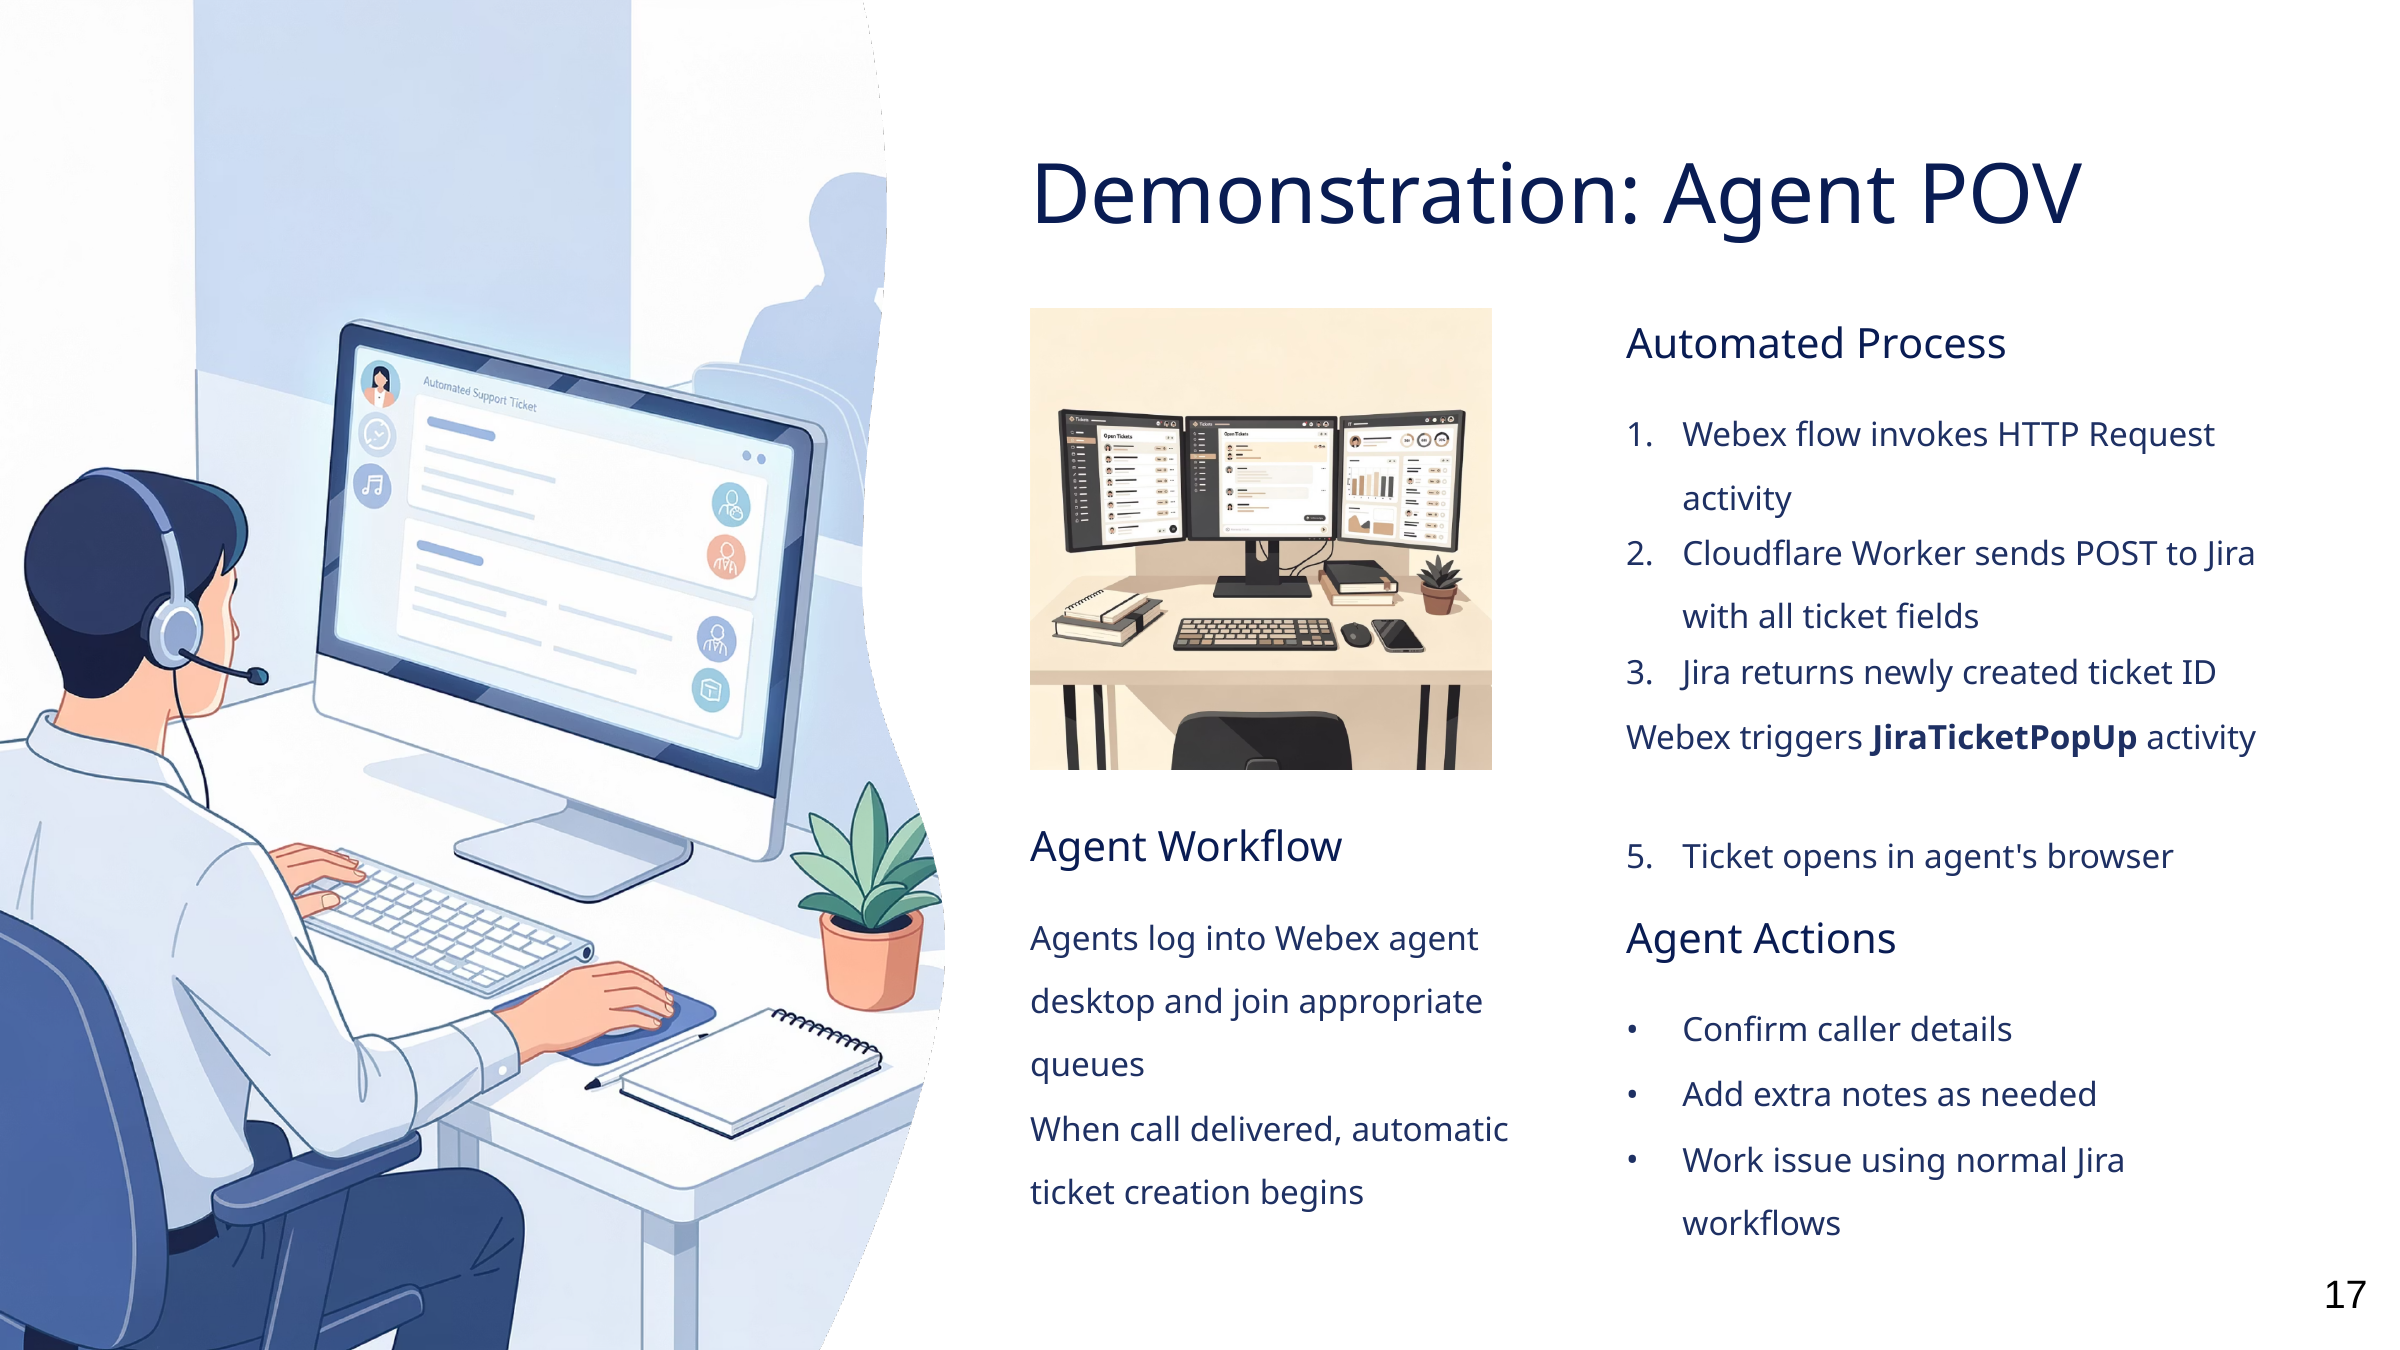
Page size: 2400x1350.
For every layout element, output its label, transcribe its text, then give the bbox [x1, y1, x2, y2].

text_box Cloudflare Worker sends POST to Jira with all ticket fields [1625, 508, 2271, 616]
text_box Add extra notes as needed [1625, 1050, 2271, 1104]
text_box Ticket opens in agent's browser [1625, 811, 2271, 866]
text_box Automated Process [1625, 304, 2045, 357]
picture [1029, 307, 1492, 770]
text_box Demonstration: Agent POV [1030, 115, 2105, 221]
text_box Webex flow invokes HTTP Request activity [1625, 389, 2271, 497]
text_box Jira returns newly created ticket ID [1625, 627, 2271, 682]
text_box Webex triggers JiraTicketPopUp activity [1625, 692, 2271, 801]
picture [0, 0, 946, 1350]
text_box Agent Actions [1625, 898, 2045, 952]
text_box When call delivered, automatic ticket creation begins [1030, 1084, 1544, 1192]
text_box Work issue using normal Jira workflows [1625, 1115, 2271, 1223]
slide_number ‹#› [2245, 1246, 2390, 1350]
text_box Confirm caller details [1625, 984, 2271, 1039]
text_box Agent Workflow [1030, 807, 1449, 860]
text_box Agents log into Webex agent desktop and join appropriate queues [1030, 893, 1544, 1055]
